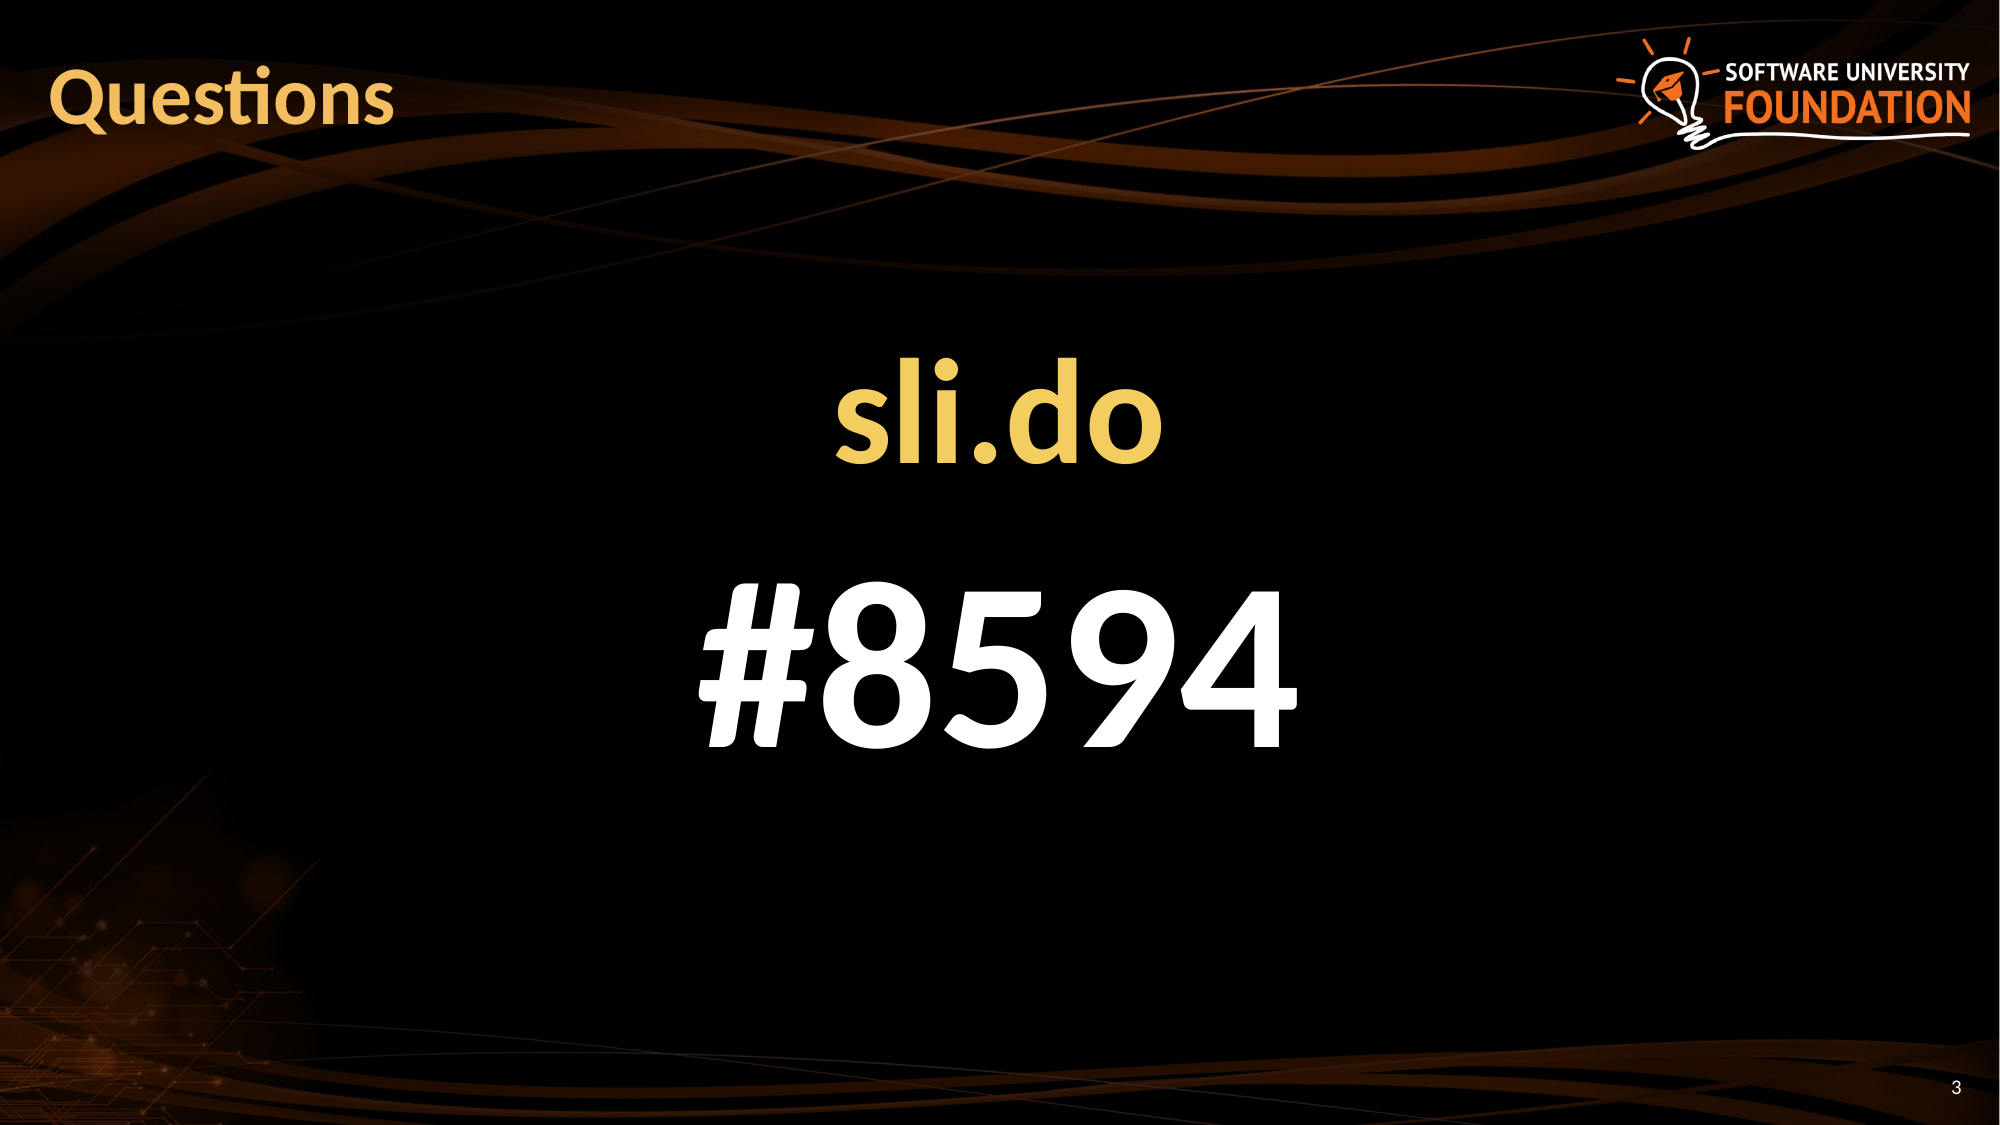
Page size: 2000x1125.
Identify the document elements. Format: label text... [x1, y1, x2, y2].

slide_number 3 [1897, 1071, 1968, 1103]
title Questions [30, 6, 1602, 189]
picture [0, 0, 2000, 1125]
list sli.do #8594 [31, 188, 1968, 1071]
